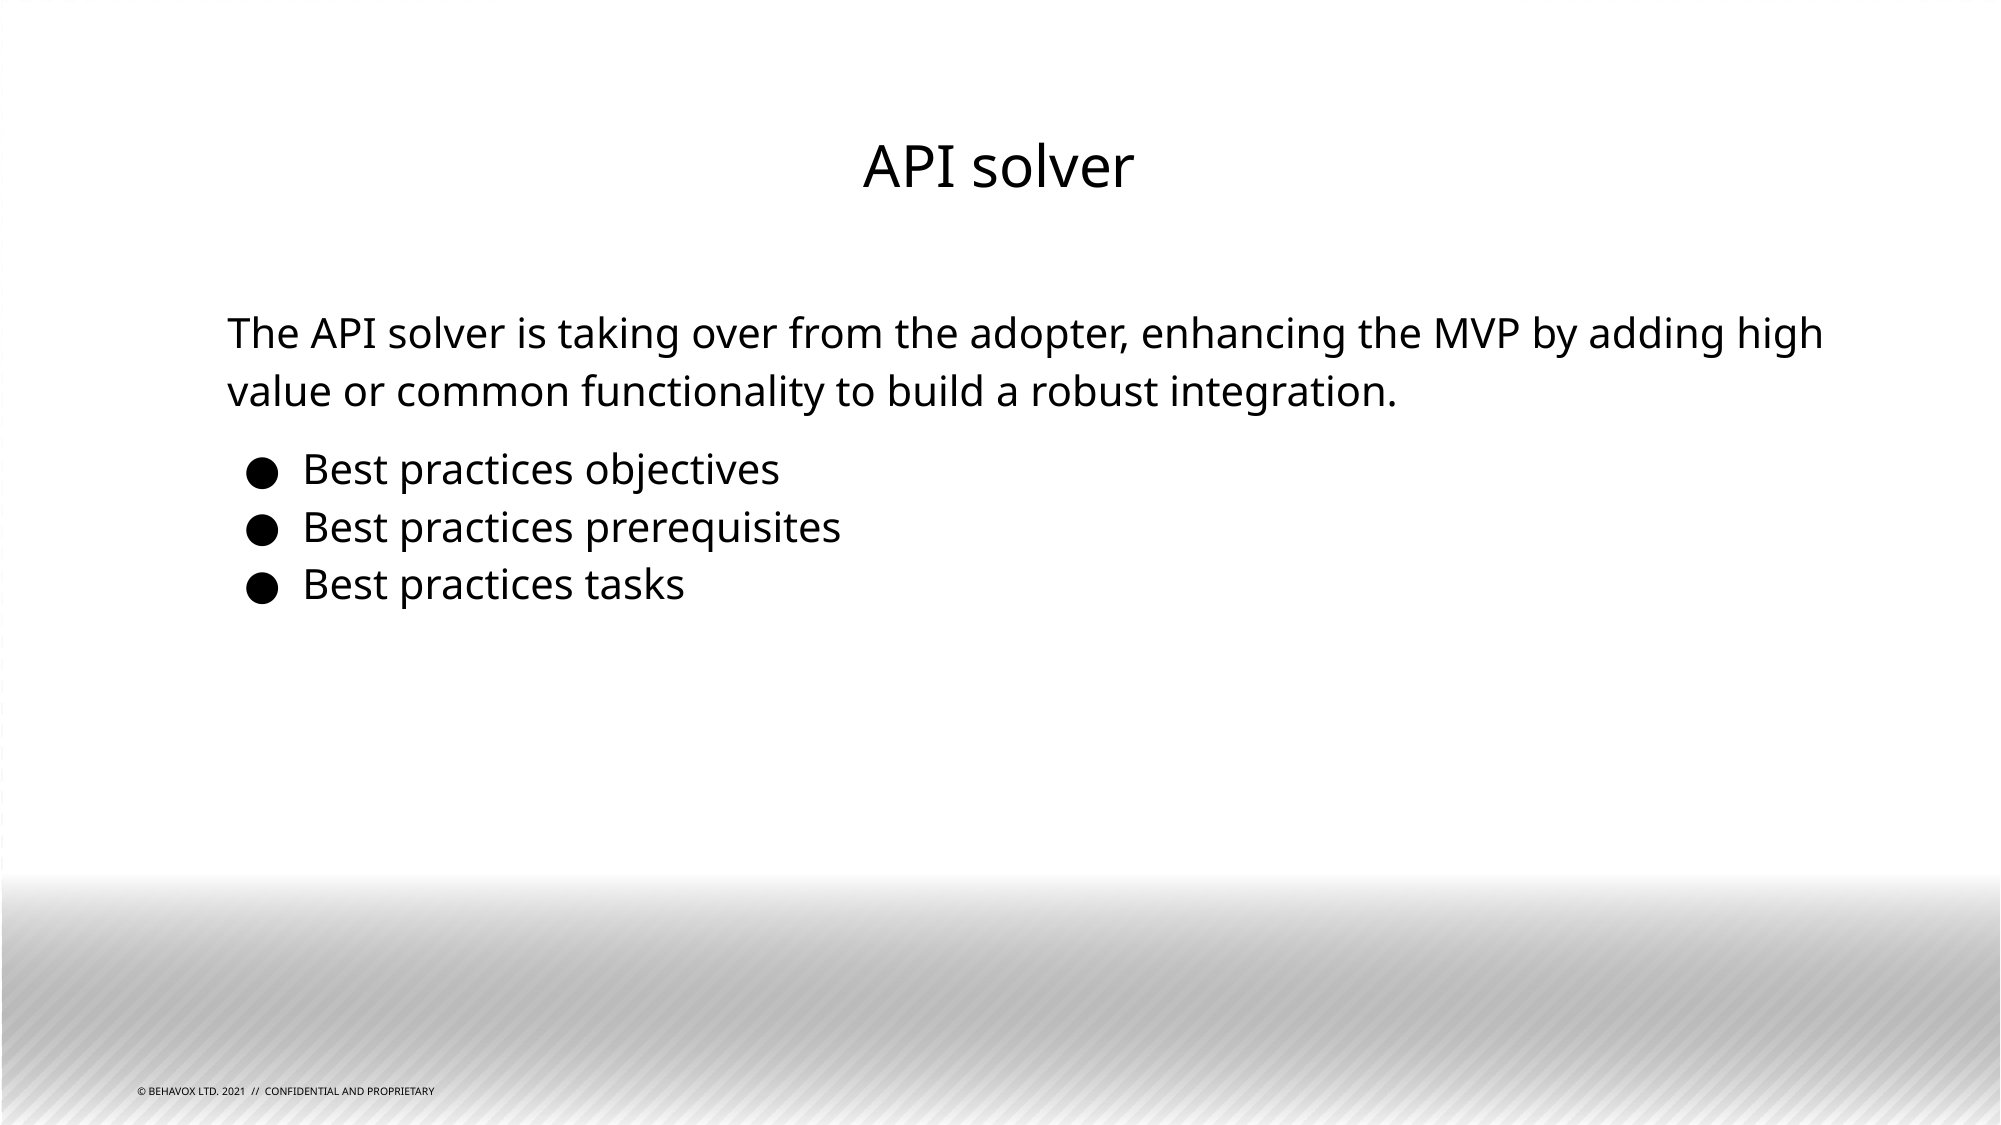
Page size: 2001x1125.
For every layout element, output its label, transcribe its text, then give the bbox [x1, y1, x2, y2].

list The API solver is taking over from the adopter, enhancing the MVP by adding high value or common functionality to build a robust integration. Best practices objectives Best practices prerequisites Best practices tasks [137, 299, 1863, 1014]
title API solver [137, 59, 1863, 278]
